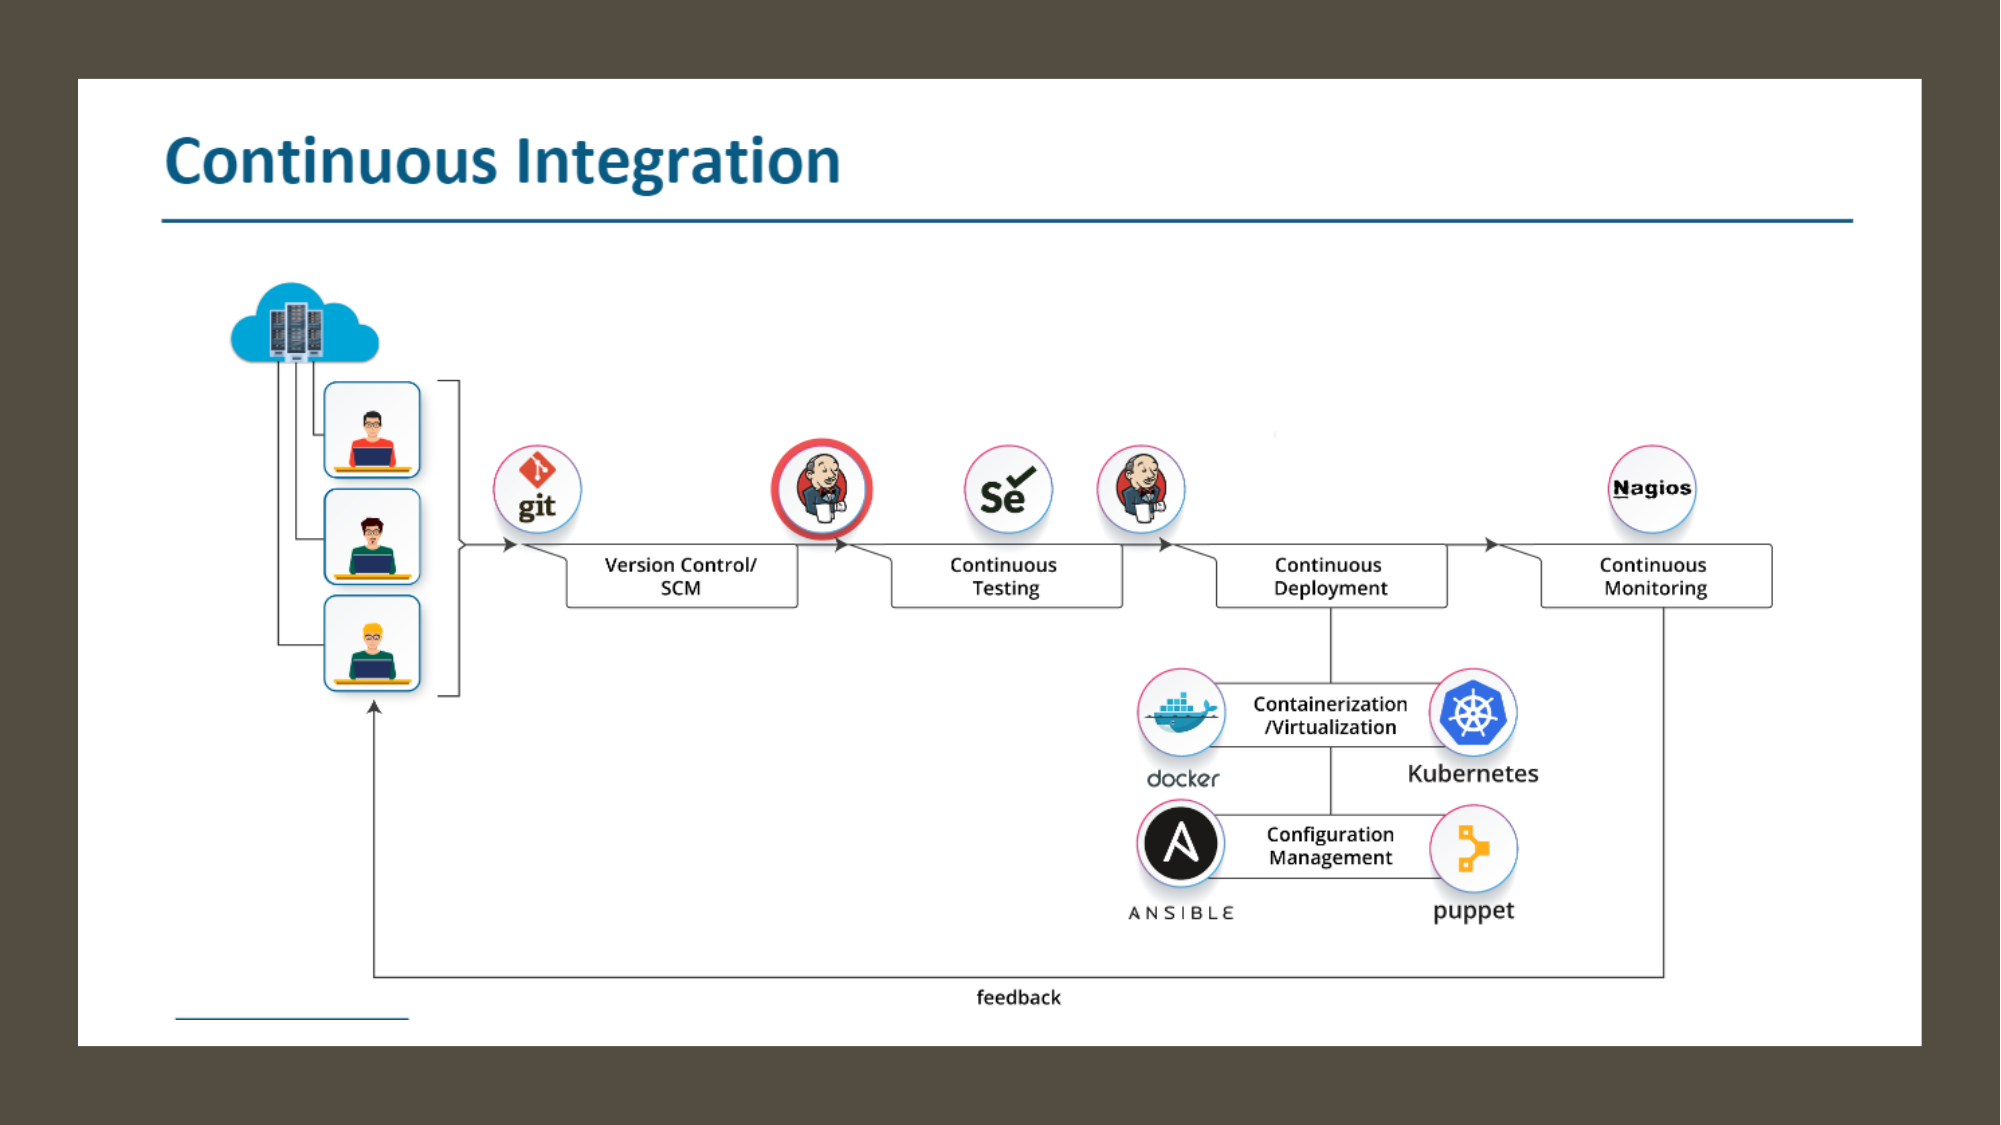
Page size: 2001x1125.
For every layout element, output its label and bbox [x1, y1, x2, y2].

list [125, 105, 1875, 1020]
text_box [0, 0, 2000, 1125]
text_box [77, 78, 1923, 1047]
